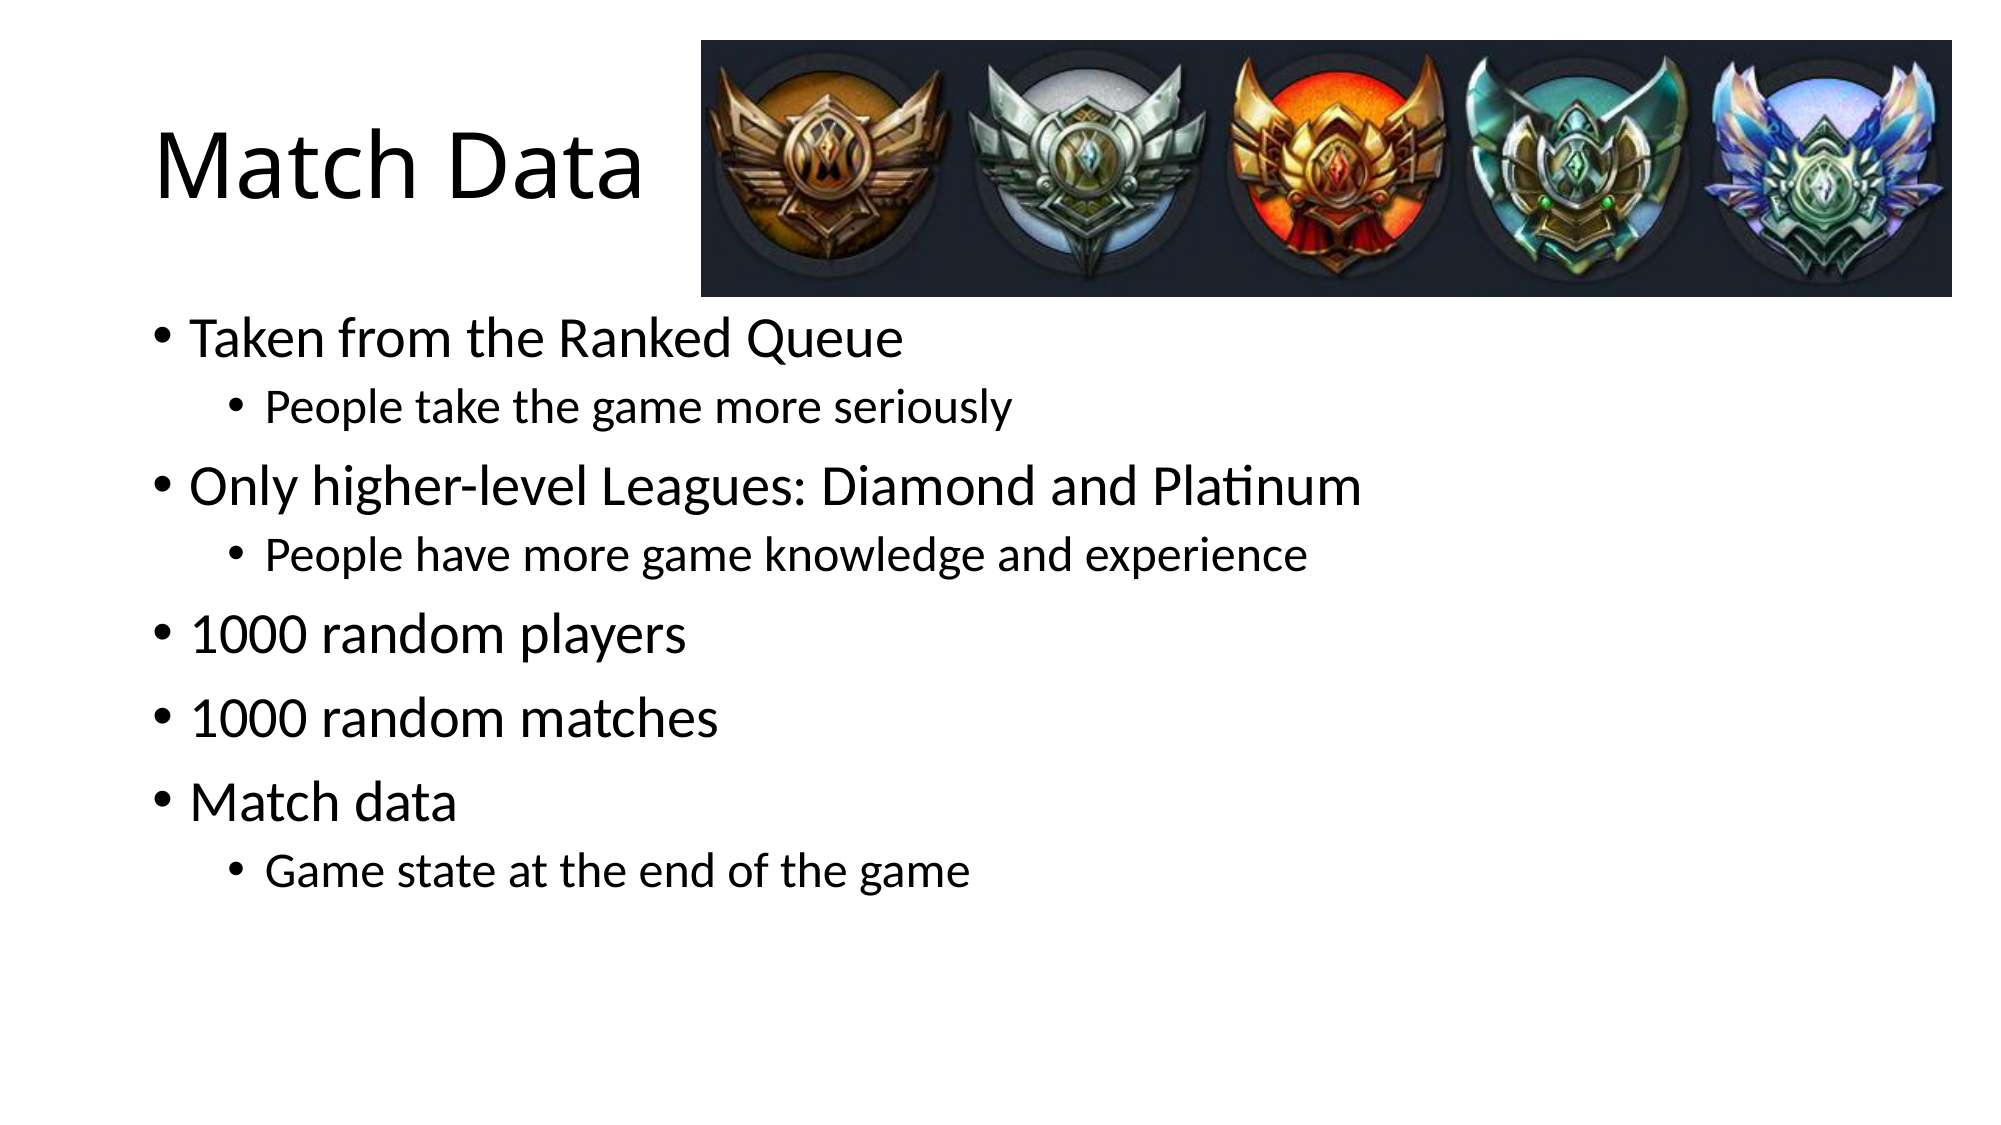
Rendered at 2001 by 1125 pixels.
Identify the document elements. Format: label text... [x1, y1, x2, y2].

title Match Data [137, 59, 701, 278]
picture [701, 40, 1952, 297]
list Taken from the Ranked Queue People take the game more seriously Only higher-level Leagues: Diamond and Platinum People have more game knowledge and experience 1000 random players 1000 random matches Match data Game state at the end of the game [137, 299, 1863, 1014]
